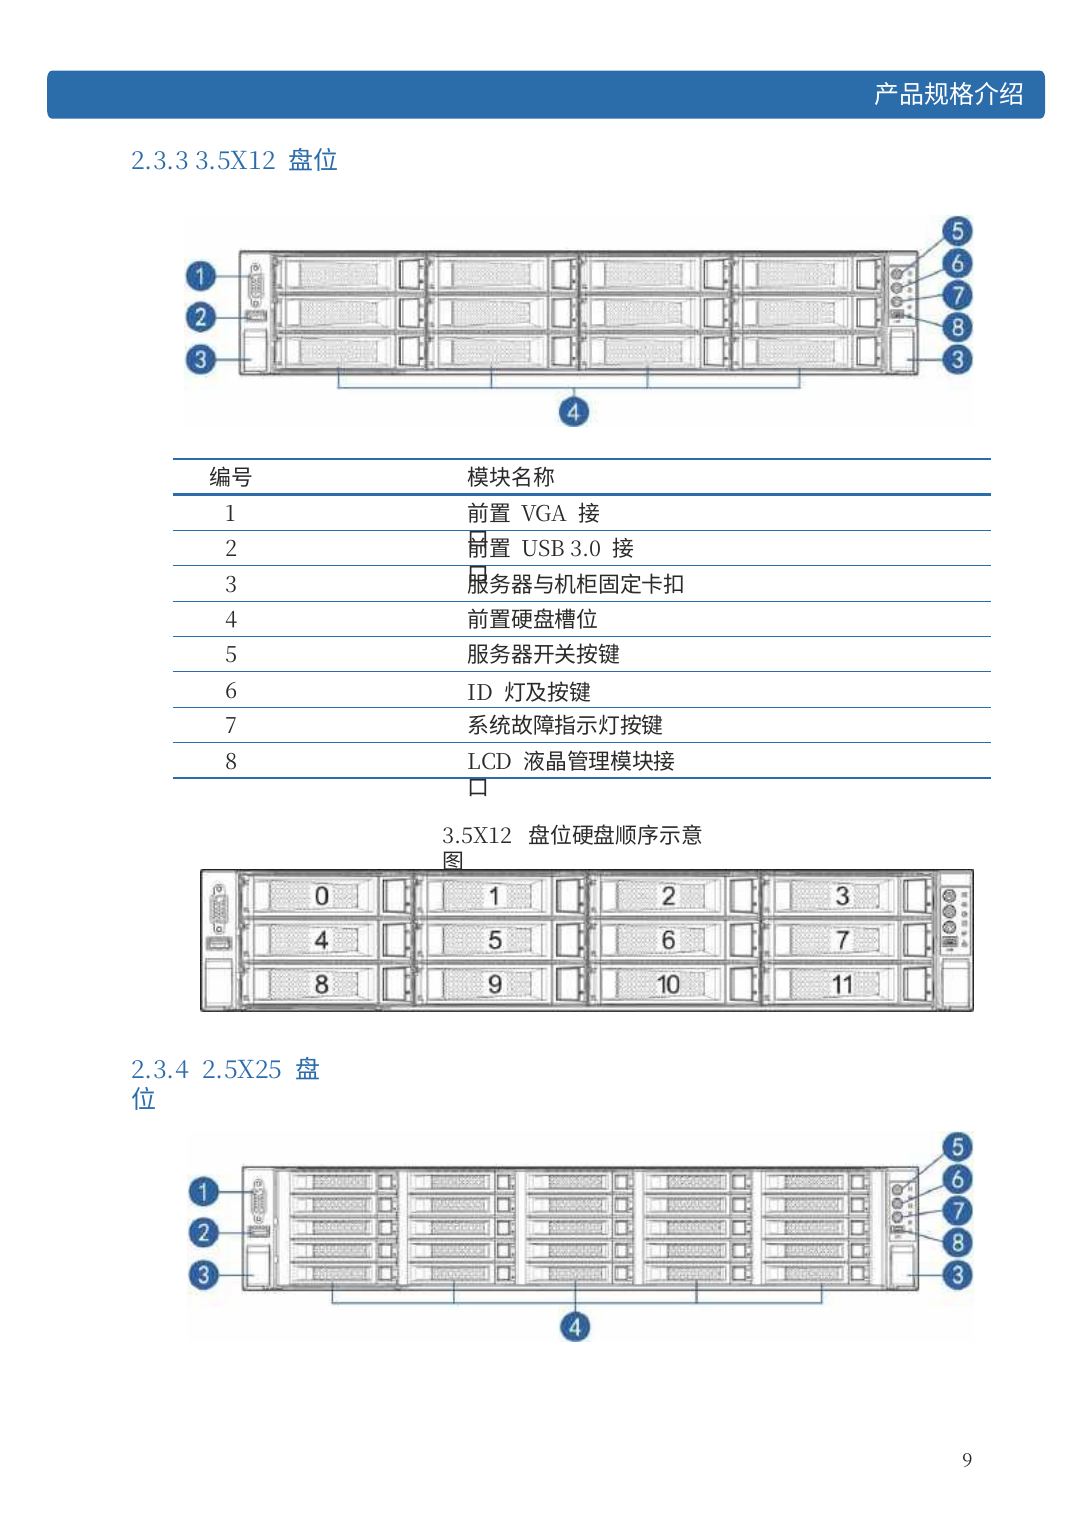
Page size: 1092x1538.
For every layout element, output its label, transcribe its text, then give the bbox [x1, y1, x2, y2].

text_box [199, 868, 974, 1012]
text_box 7 [223, 709, 239, 739]
text_box ID 灯及按键 [465, 676, 666, 705]
text_box 6 [223, 674, 239, 703]
text_box 服务器与机柜固定卡扣 [465, 567, 689, 597]
text_box 服务器开关按键 [465, 638, 623, 668]
text_box 2 [223, 532, 239, 561]
text_box 前置硬盘槽位 [465, 603, 601, 632]
text_box 产品规格介绍 [872, 77, 1026, 109]
text_box 4 [223, 603, 239, 632]
text_box 编号 [207, 461, 255, 490]
text_box 3.5X12 盘位硬盘顺序示意图 [440, 819, 719, 867]
text_box 2.3.3 3.5X12 盘位 [129, 142, 344, 175]
text_box 前置 USB 3.0 接口 [465, 532, 647, 567]
text_box 系统故障指示灯按键 [465, 709, 689, 739]
text_box 模块名称 [465, 461, 558, 490]
text_box 前置 VGA 接口 [465, 497, 611, 532]
text_box 5 [223, 638, 239, 668]
text_box 8 [223, 745, 239, 774]
text_box 9 [960, 1446, 975, 1471]
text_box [184, 215, 975, 428]
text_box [187, 1131, 974, 1342]
text_box 1 [223, 497, 239, 526]
text_box 3 [223, 567, 239, 597]
text_box 2.3.4 2.5X25 盘位 [129, 1051, 344, 1114]
text_box LCD 液晶管理模块接口 [465, 745, 690, 800]
